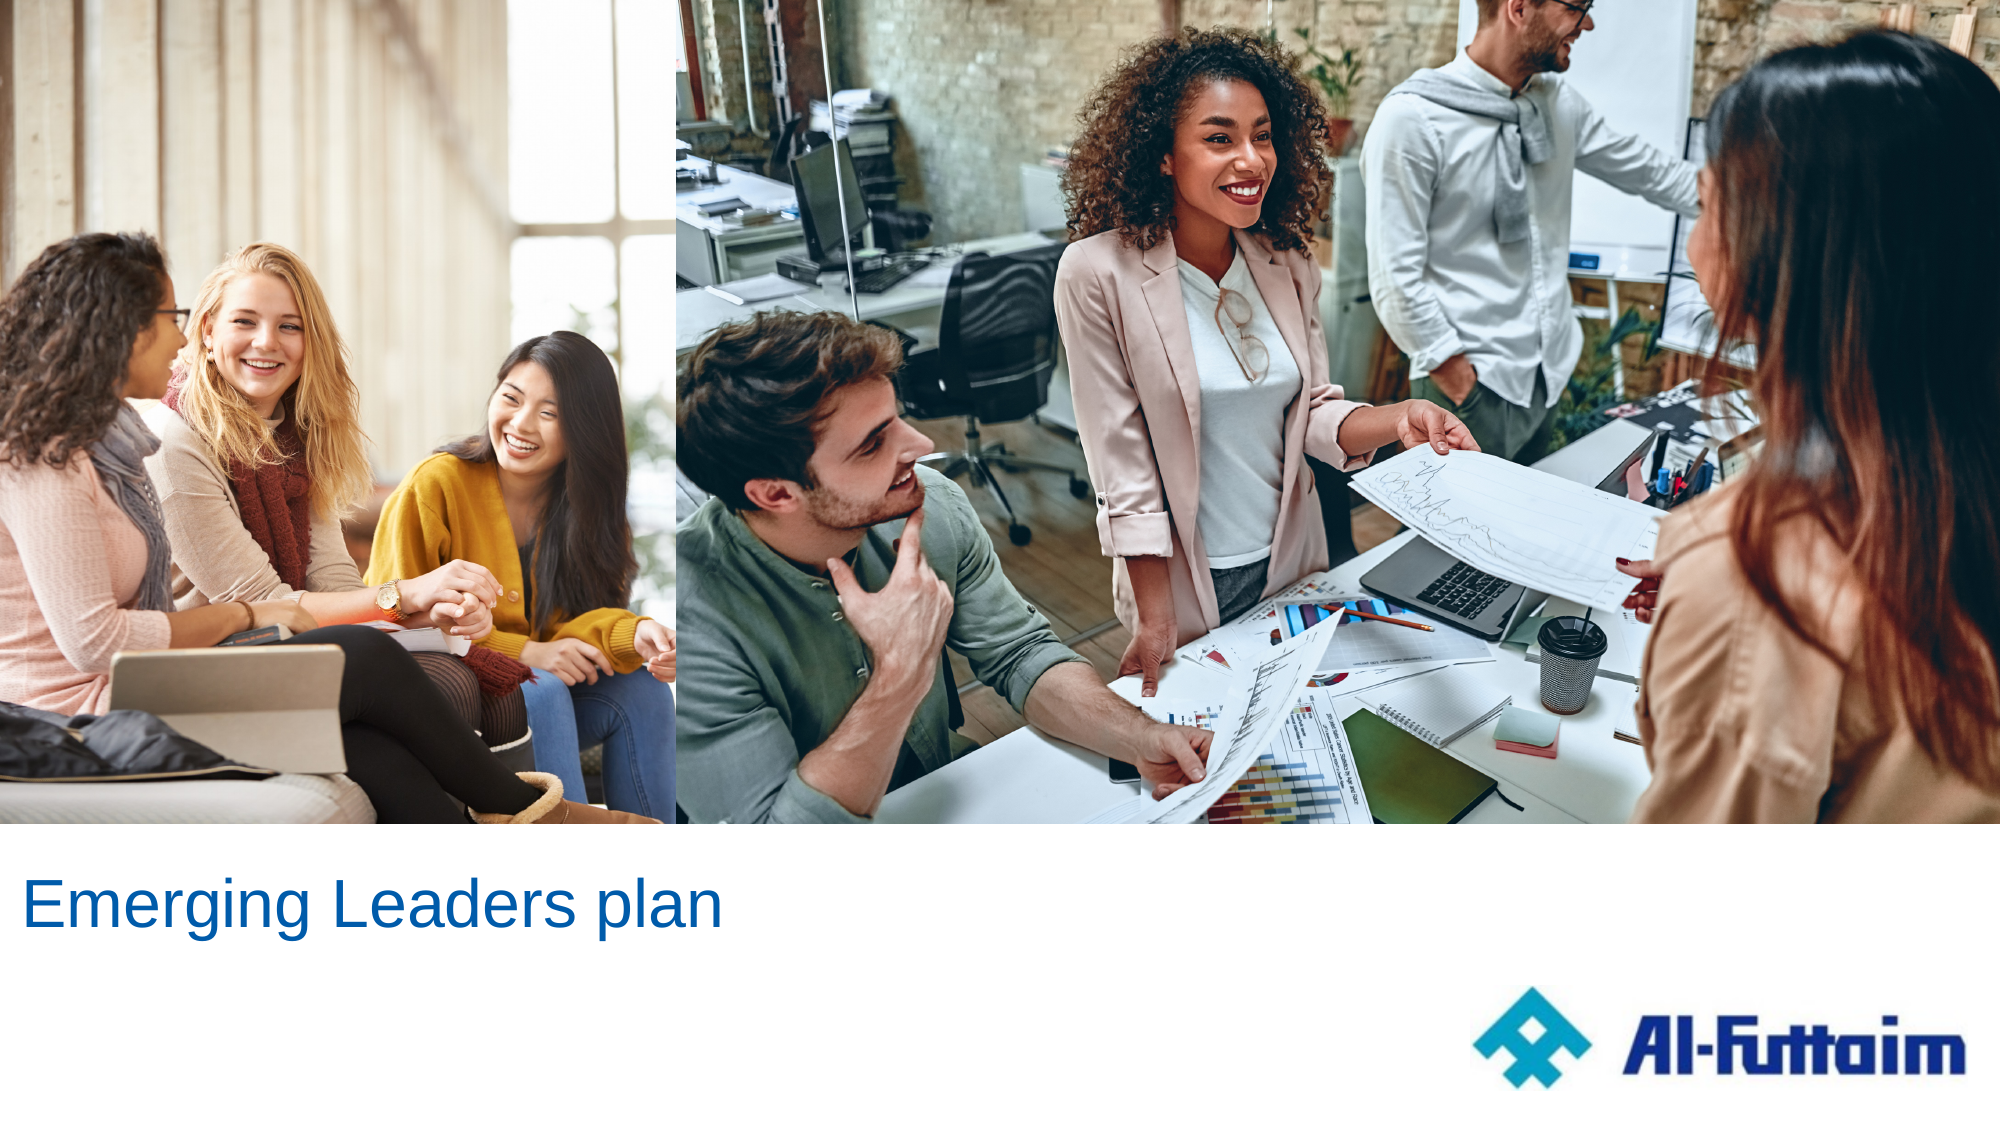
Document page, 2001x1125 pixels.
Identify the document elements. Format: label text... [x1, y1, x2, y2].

title Emerging Leaders plan [21, 859, 1410, 1048]
picture [1470, 985, 1968, 1091]
picture [0, 0, 2000, 824]
